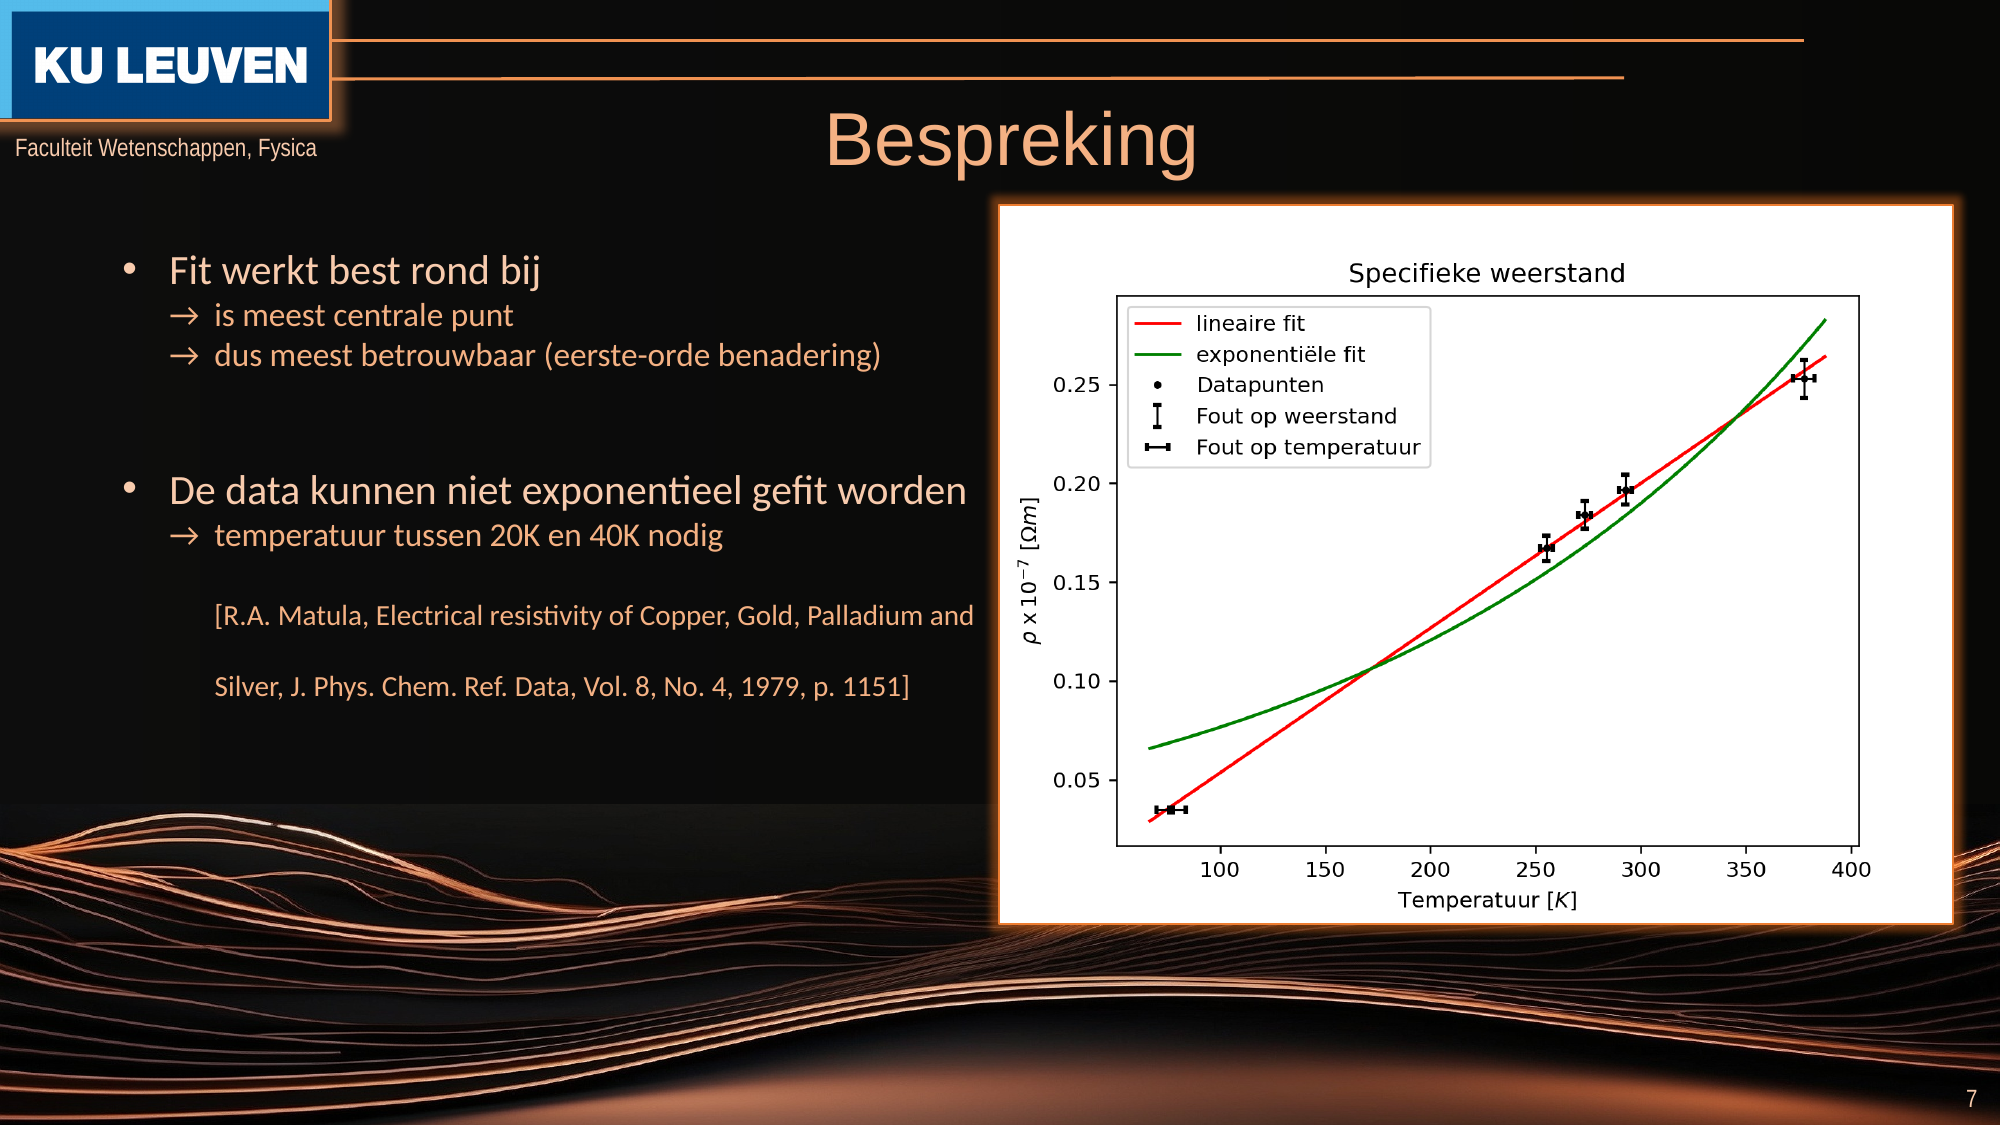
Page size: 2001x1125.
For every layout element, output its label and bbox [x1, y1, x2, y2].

text_box [0, 0, 1805, 119]
picture [999, 205, 1952, 923]
text_box [0, 0, 2000, 1125]
